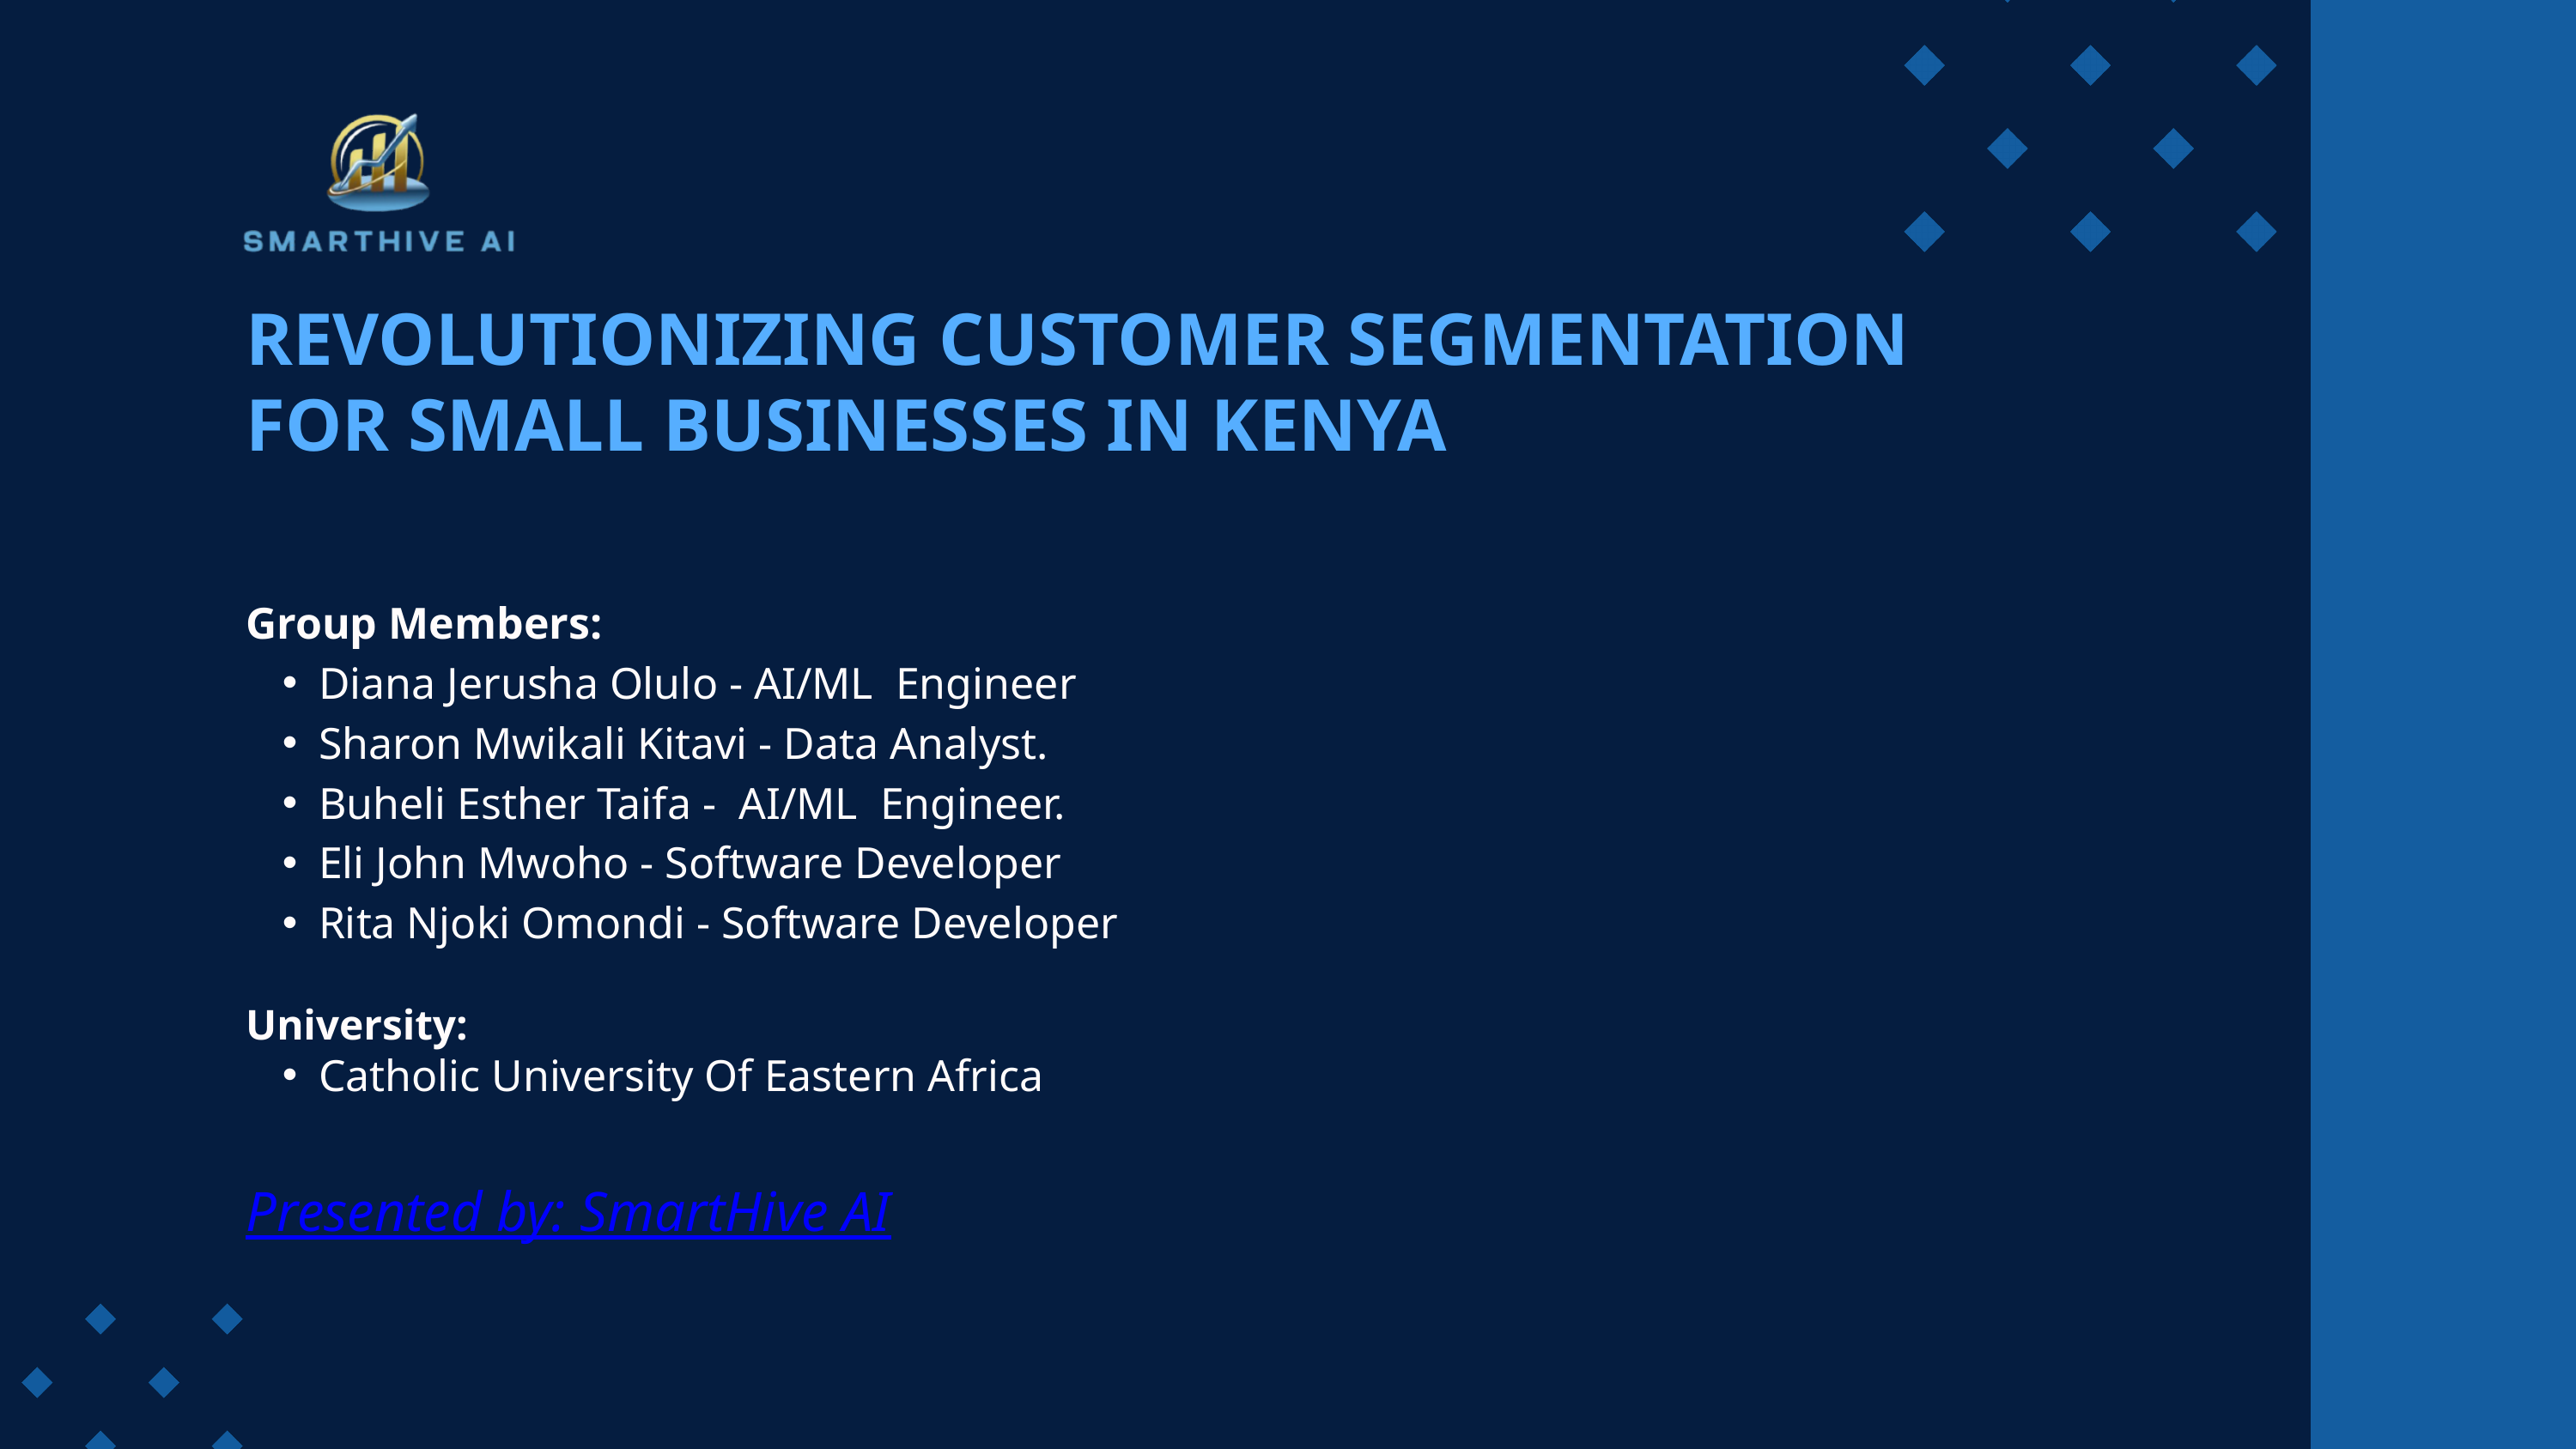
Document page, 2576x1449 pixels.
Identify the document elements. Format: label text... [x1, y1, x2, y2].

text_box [1604, 585, 2576, 858]
text_box Presented by: SmartHive AI [246, 1184, 1361, 1252]
text_box [214, 65, 550, 280]
text_box [1904, 0, 2277, 252]
text_box Group Members: Diana Jerusha Olulo - AI/ML Engineer Sharon Mwikali Kitavi - Data Analyst. Buheli Esther Taifa - AI/ML Engineer. Eli John Mwoho - Software Developer Rita Njoki Omondi - Software Developer University: Catholic University Of Eastern Africa [246, 596, 1313, 1152]
text_box [0, 1303, 243, 1449]
text_box REVOLUTIONIZING CUSTOMER SEGMENTATION FOR SMALL BUSINESSES IN KENYA [246, 293, 1955, 466]
